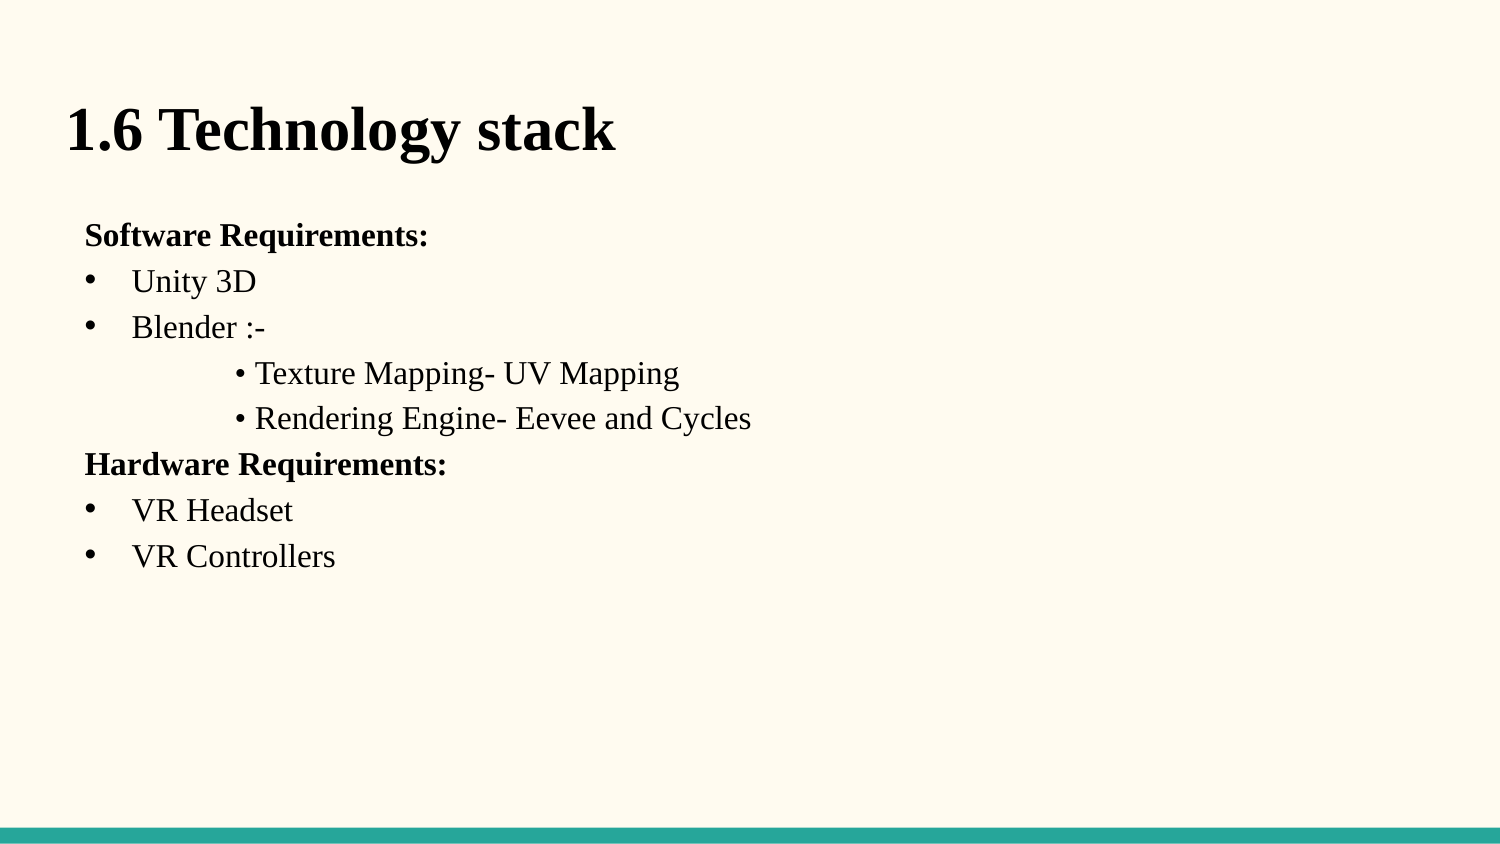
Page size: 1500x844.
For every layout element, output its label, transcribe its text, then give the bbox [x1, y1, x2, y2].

text_box 1.6 Technology stack [51, 72, 1449, 174]
text_box Software Requirements: Unity 3D Blender :- • Texture Mapping- UV Mapping • Rendering Engine- Eevee and Cycles Hardware Requirements: VR Headset VR Controllers [51, 192, 1449, 750]
